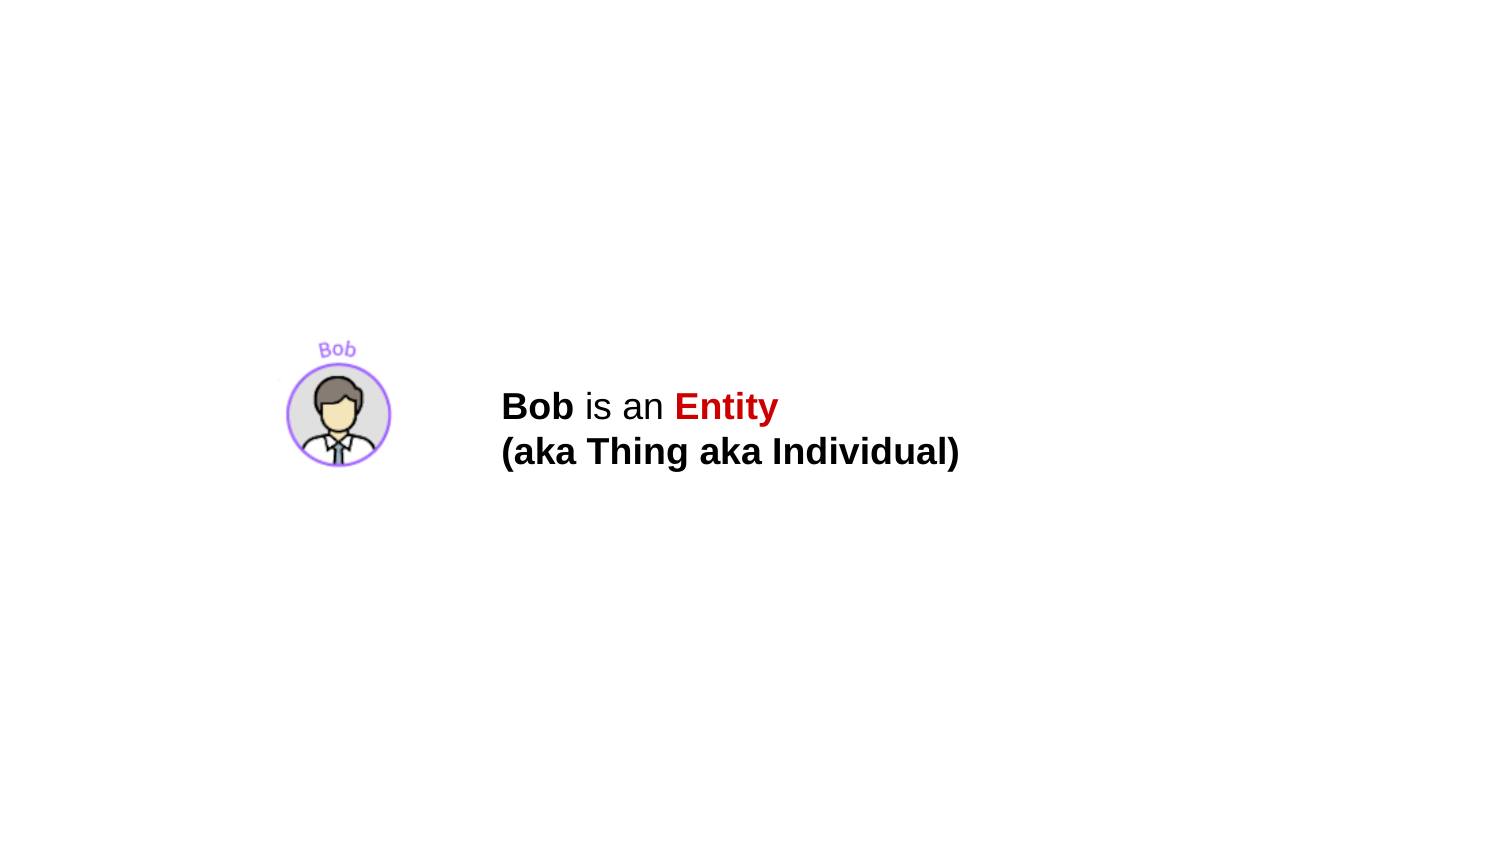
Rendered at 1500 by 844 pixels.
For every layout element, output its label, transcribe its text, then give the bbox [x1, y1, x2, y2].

picture [275, 336, 399, 474]
text_box Bob is an Entity (aka Thing aka Individual) [486, 366, 1045, 487]
